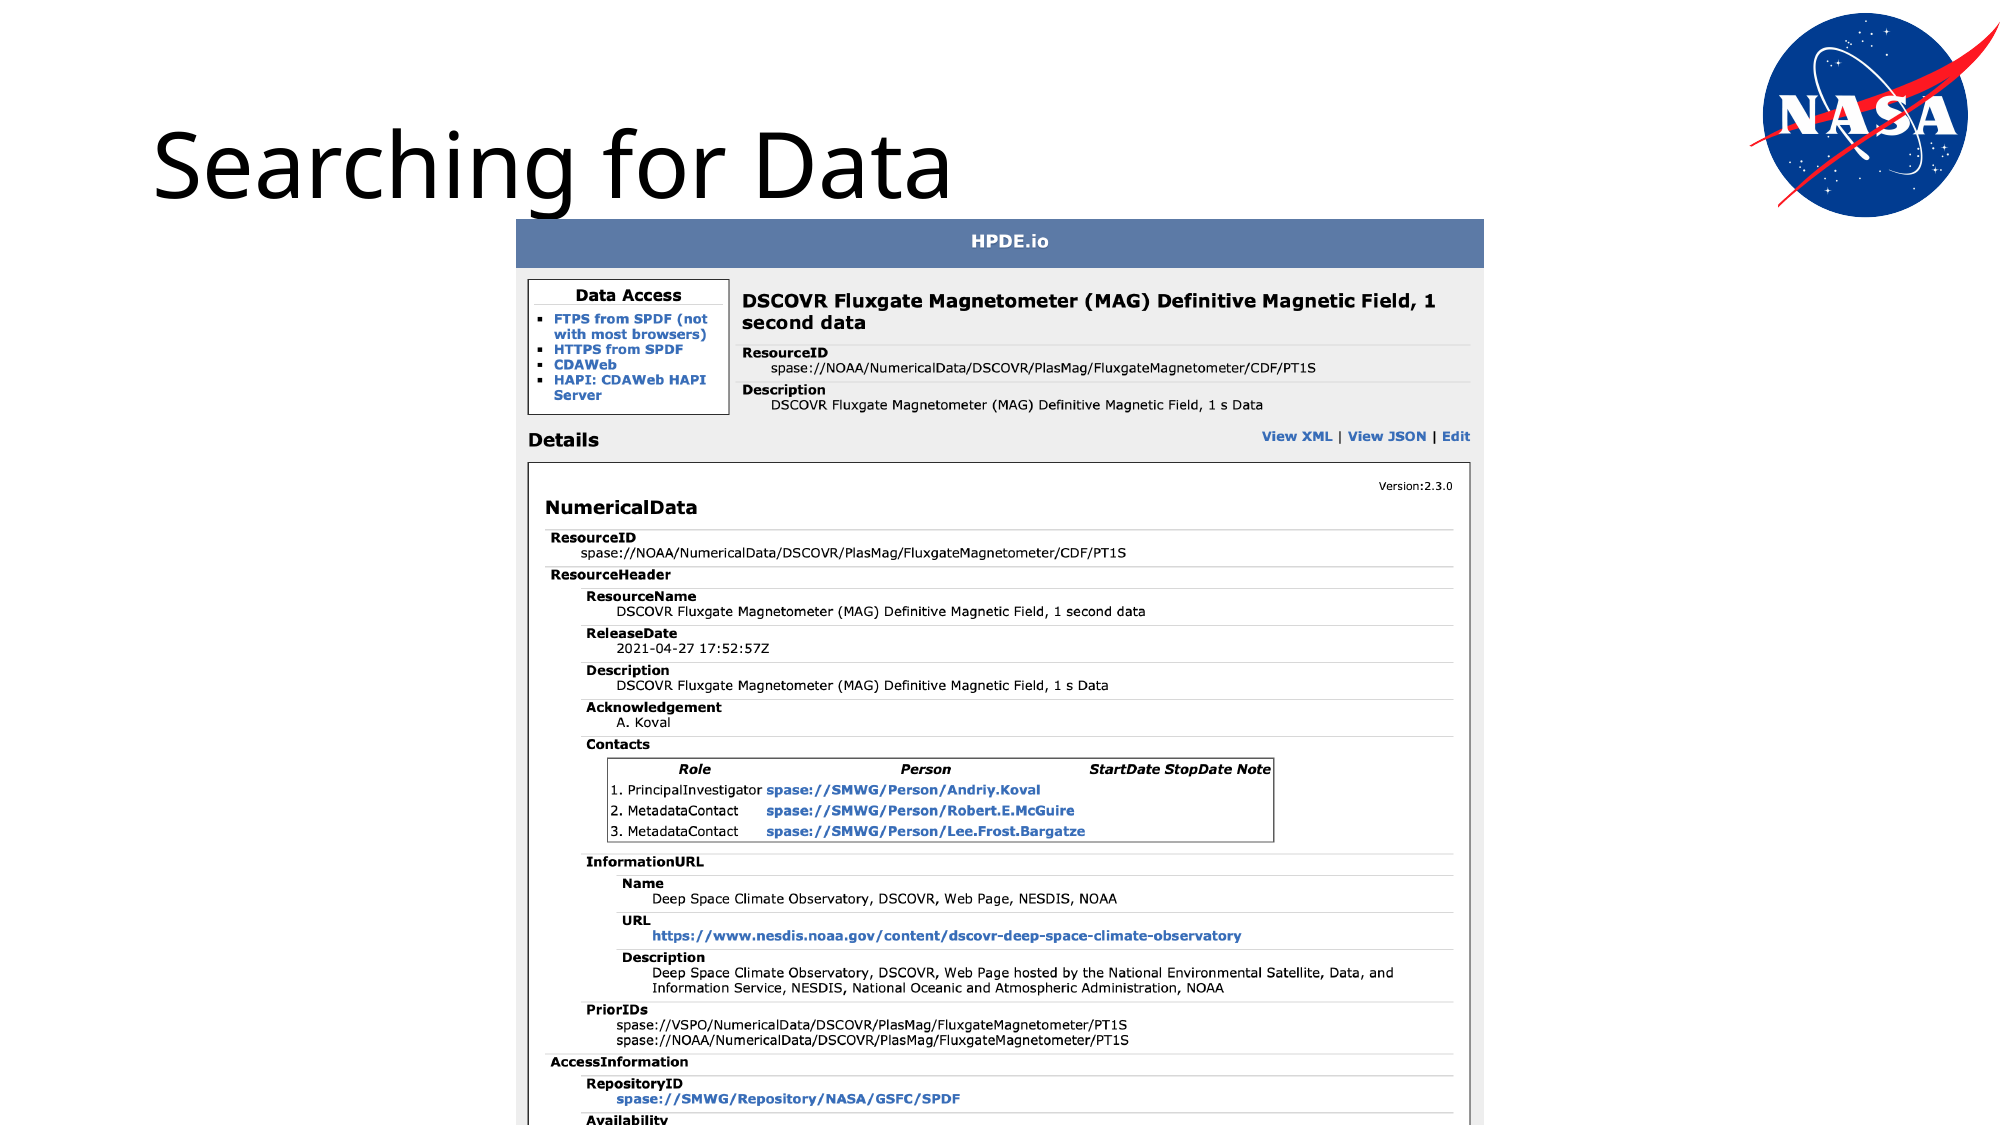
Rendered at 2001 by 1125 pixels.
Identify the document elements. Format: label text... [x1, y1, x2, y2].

picture [1749, 11, 2000, 220]
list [516, 219, 1484, 1125]
title Searching for Data [137, 59, 1863, 278]
